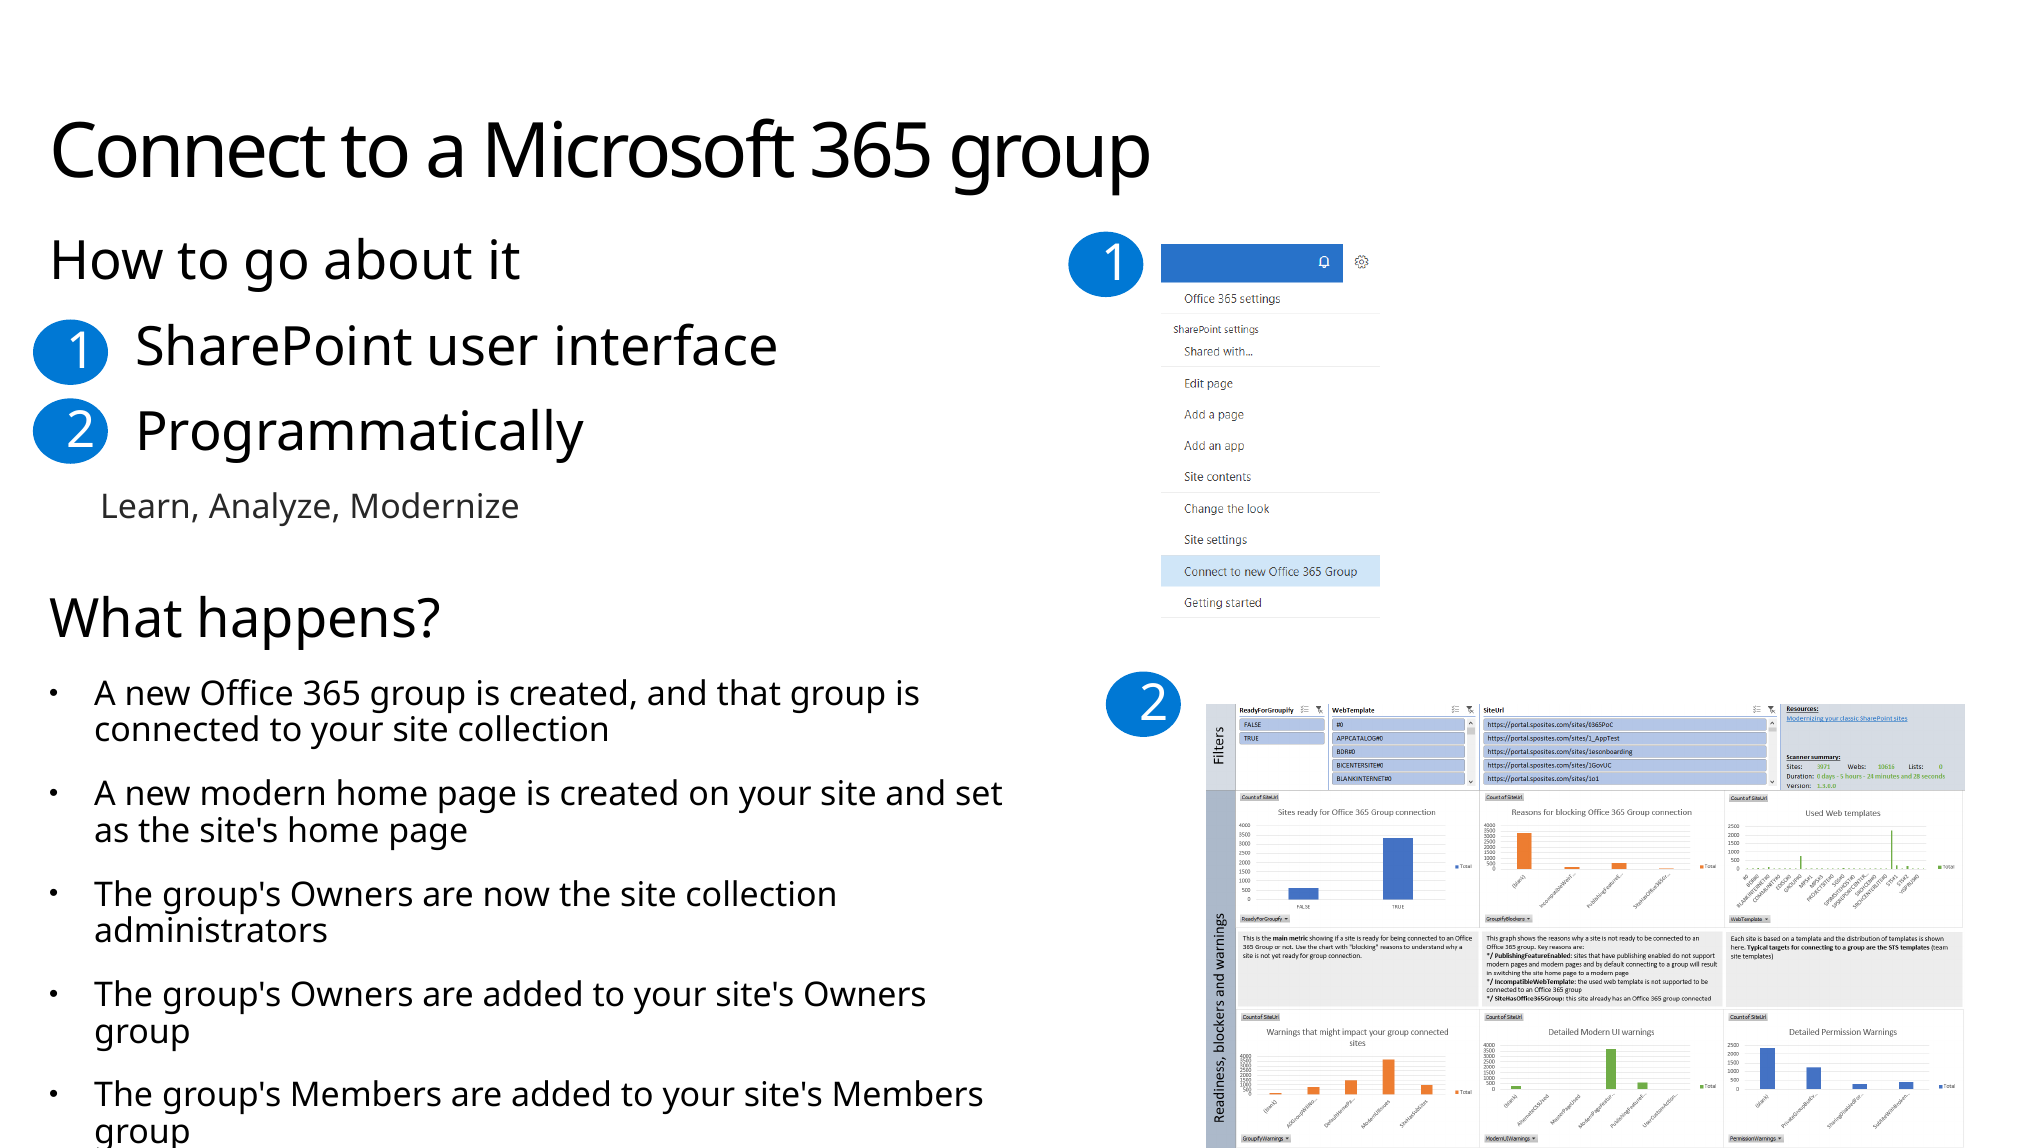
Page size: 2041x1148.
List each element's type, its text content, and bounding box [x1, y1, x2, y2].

text_box 1 [1067, 230, 1145, 298]
list How to go about it SharePoint user interface Programmatically Learn, Analyze, Modernize [49, 232, 859, 536]
title Connect to a Microsoft 365 group [49, 84, 2041, 211]
picture [1206, 704, 1966, 1148]
list What happens? A new Office 365 group is created, and that group is connected to your site collection A new modern home page is created on your site and set as the site's home page The group's Owners are now the site collection administrators The group's Owners are added to your site's Owners group The group's Members are added to your site's Members group [49, 590, 1021, 1083]
text_box 2 [1105, 670, 1182, 738]
text_box 1 [32, 318, 109, 386]
text_box 2 [32, 397, 109, 465]
picture [1161, 243, 1380, 619]
